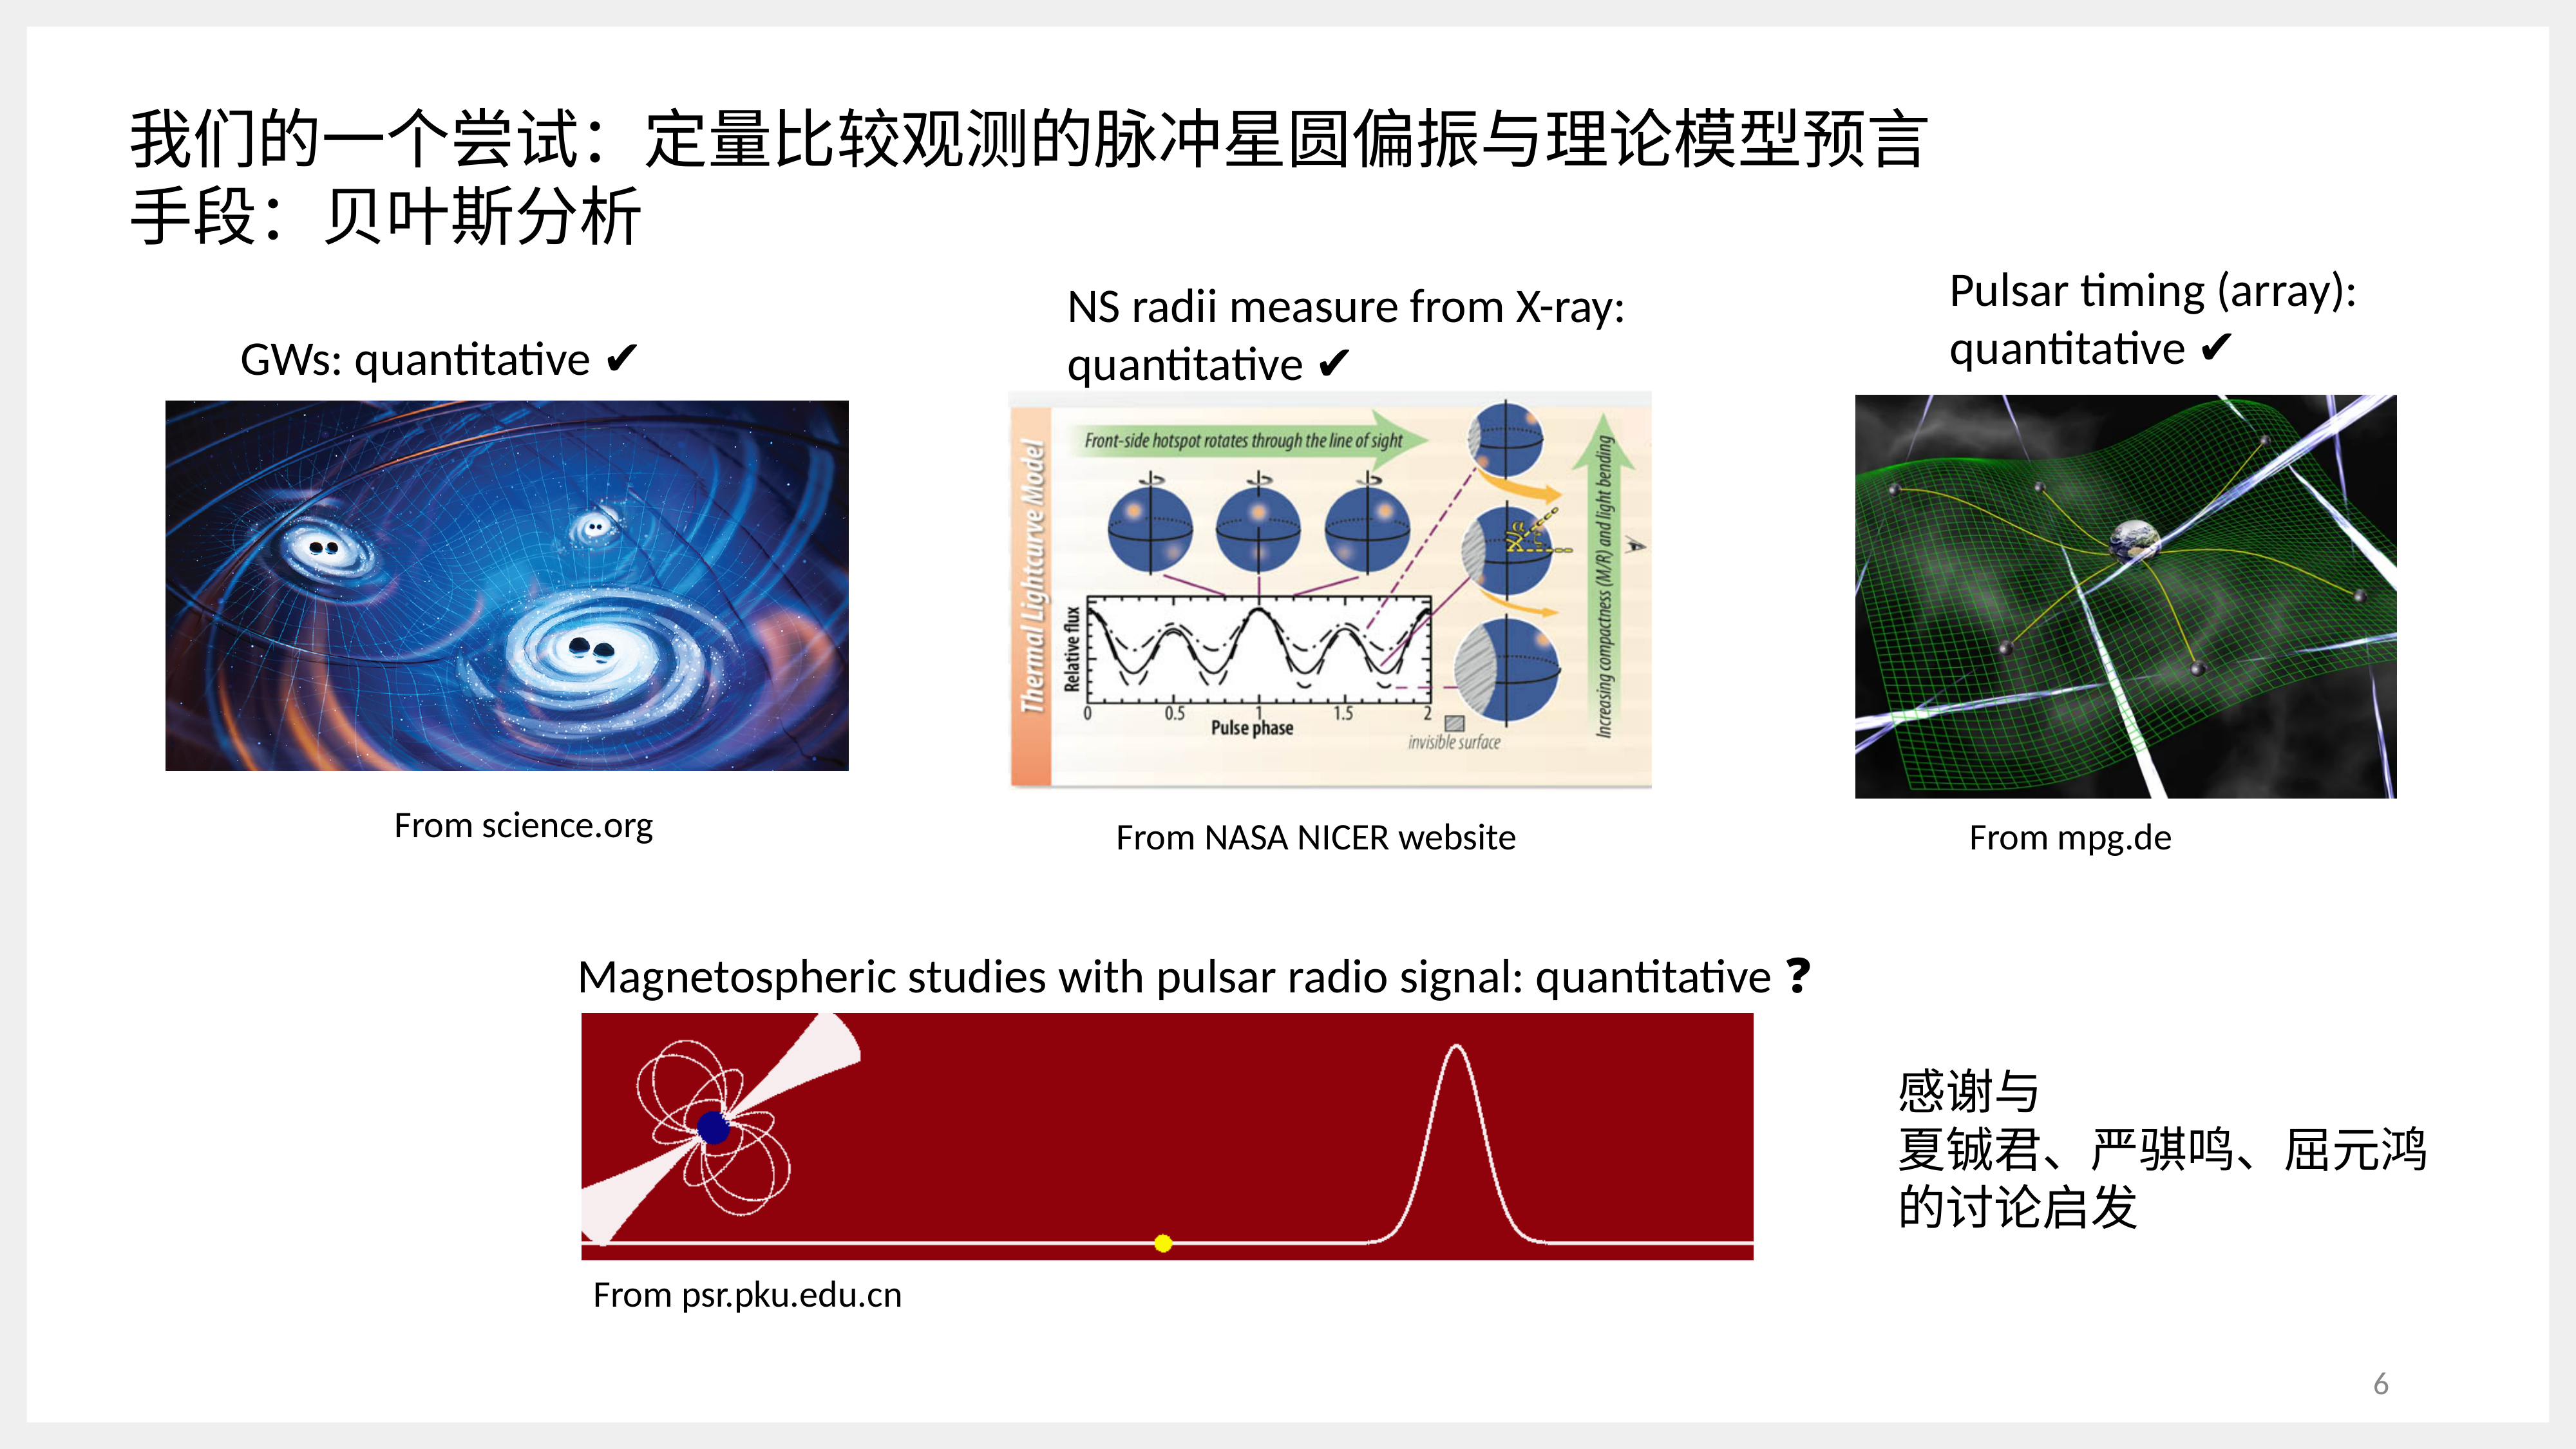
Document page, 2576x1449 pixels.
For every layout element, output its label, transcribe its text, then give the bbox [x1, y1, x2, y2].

text_box NS radii measure from X-ray: quantitative ✔ [1057, 264, 1694, 400]
text_box From NASA NICER website [1107, 802, 1602, 867]
text_box From psr.pku.edu.cn [583, 1260, 1079, 1325]
text_box From mpg.de [1960, 802, 2455, 867]
slide_number 6 [1818, 1351, 2400, 1412]
picture [1008, 390, 1652, 791]
text_box Magnetospheric studies with pulsar radio signal: quantitative ❓ [567, 934, 1900, 1012]
text_box 感谢与 夏铖君、严骐鸣、屈元鸿 的讨论启发 [1888, 1051, 2524, 1245]
text_box 我们的一个尝试：定量比较观测的脉冲星圆偏振与理论模型预言 手段：贝叶斯分析 [118, 88, 2430, 263]
picture [166, 401, 849, 771]
picture [581, 1012, 1754, 1260]
text_box From science.org [384, 790, 880, 855]
text_box Pulsar timing (array): quantitative ✔ [1940, 248, 2576, 384]
picture [1855, 394, 2397, 799]
text_box GWs: quantitative ✔ [231, 317, 867, 394]
